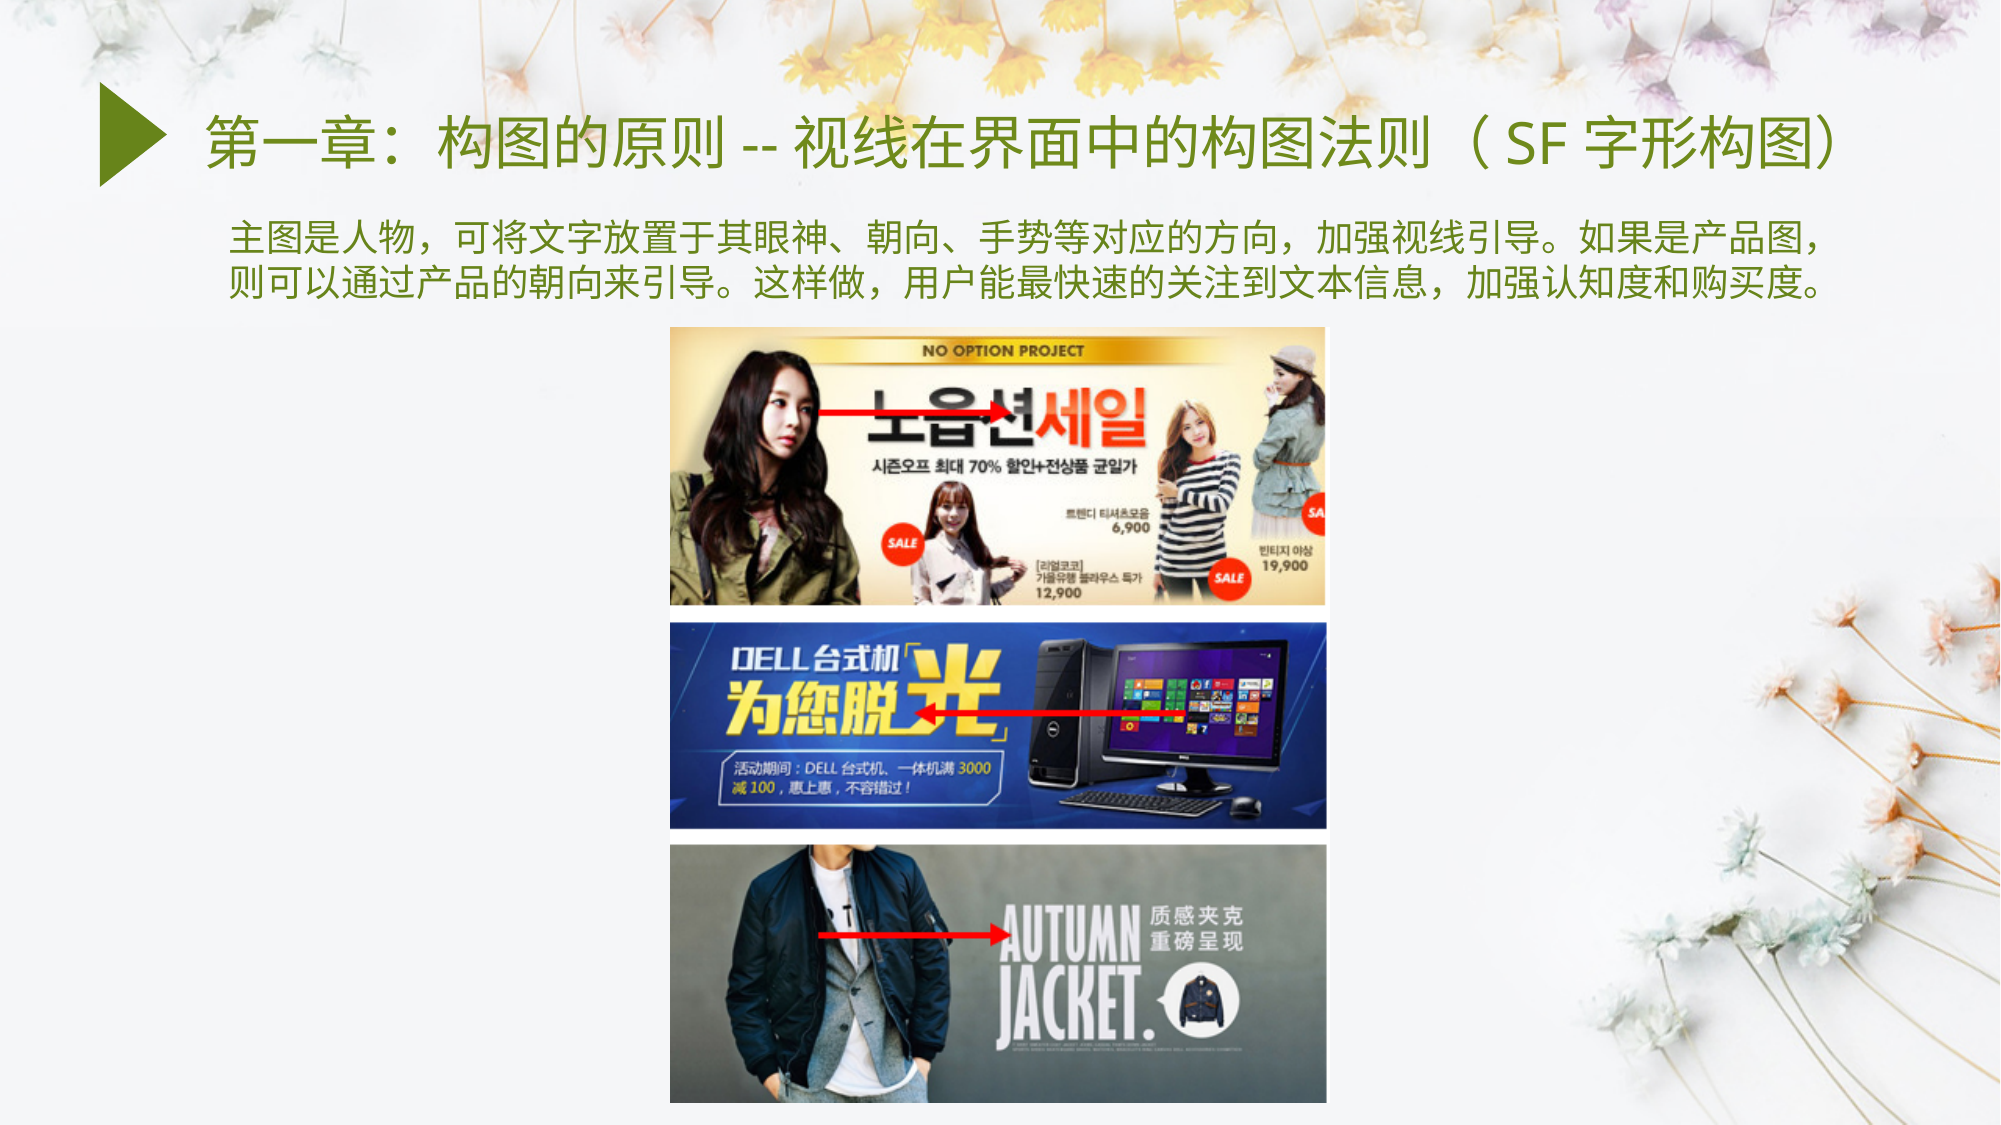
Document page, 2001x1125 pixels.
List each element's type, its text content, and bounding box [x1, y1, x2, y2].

title 第一章：构图的原则--视线在界面中的构图法则（SF字形构图） [188, 86, 2000, 266]
text_box 主图是人物，可将文字放置于其眼神、朝向、手势等对应的方向，加强视线引导。如果是产品图，则可以通过产品的朝向来引导。这样做，用户能最快速的关注到文本信息，加强认知度和购买度。 [214, 206, 1823, 312]
picture [0, 0, 2001, 1125]
